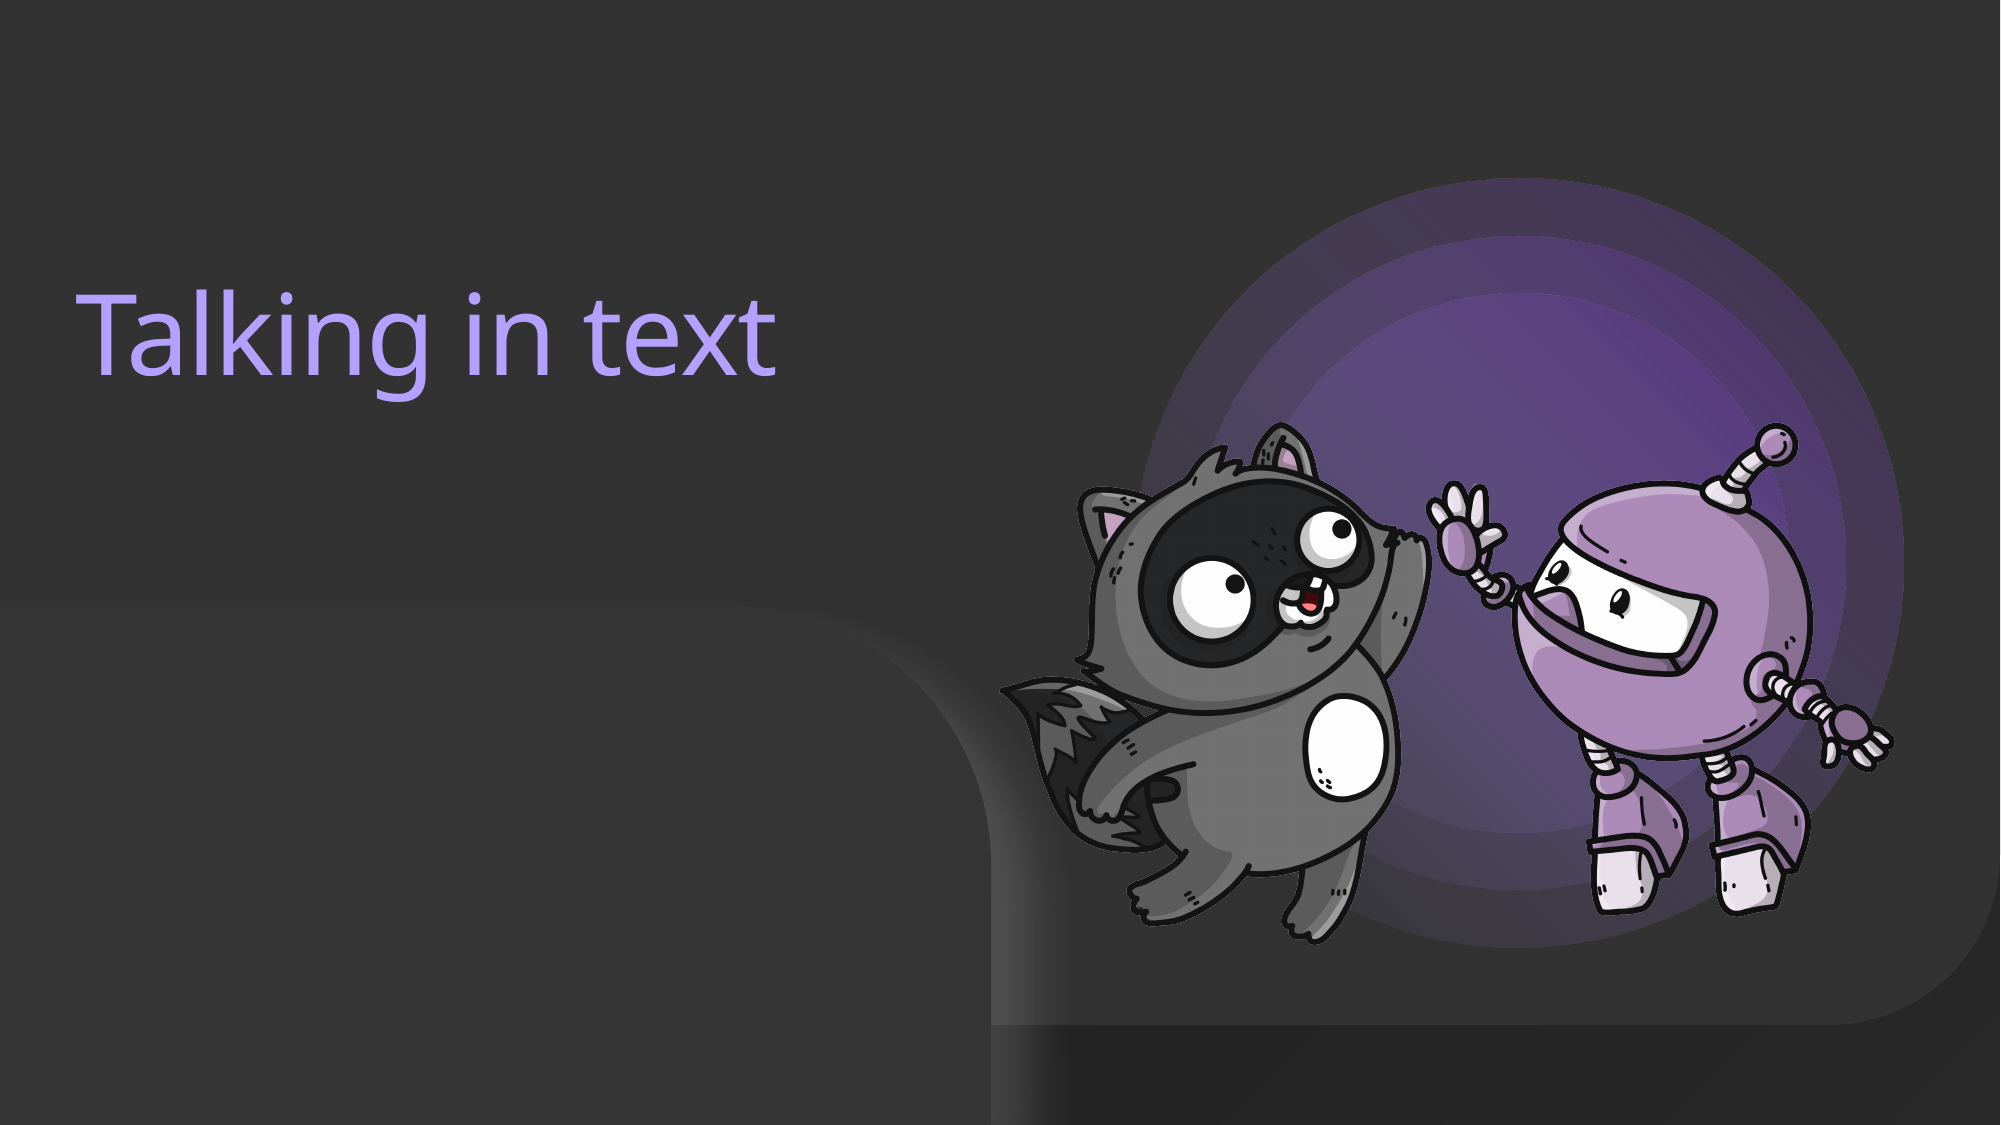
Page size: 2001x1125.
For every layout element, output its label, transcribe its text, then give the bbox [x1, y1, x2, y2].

picture [999, 422, 1895, 945]
title Talking in text [75, 247, 1082, 415]
